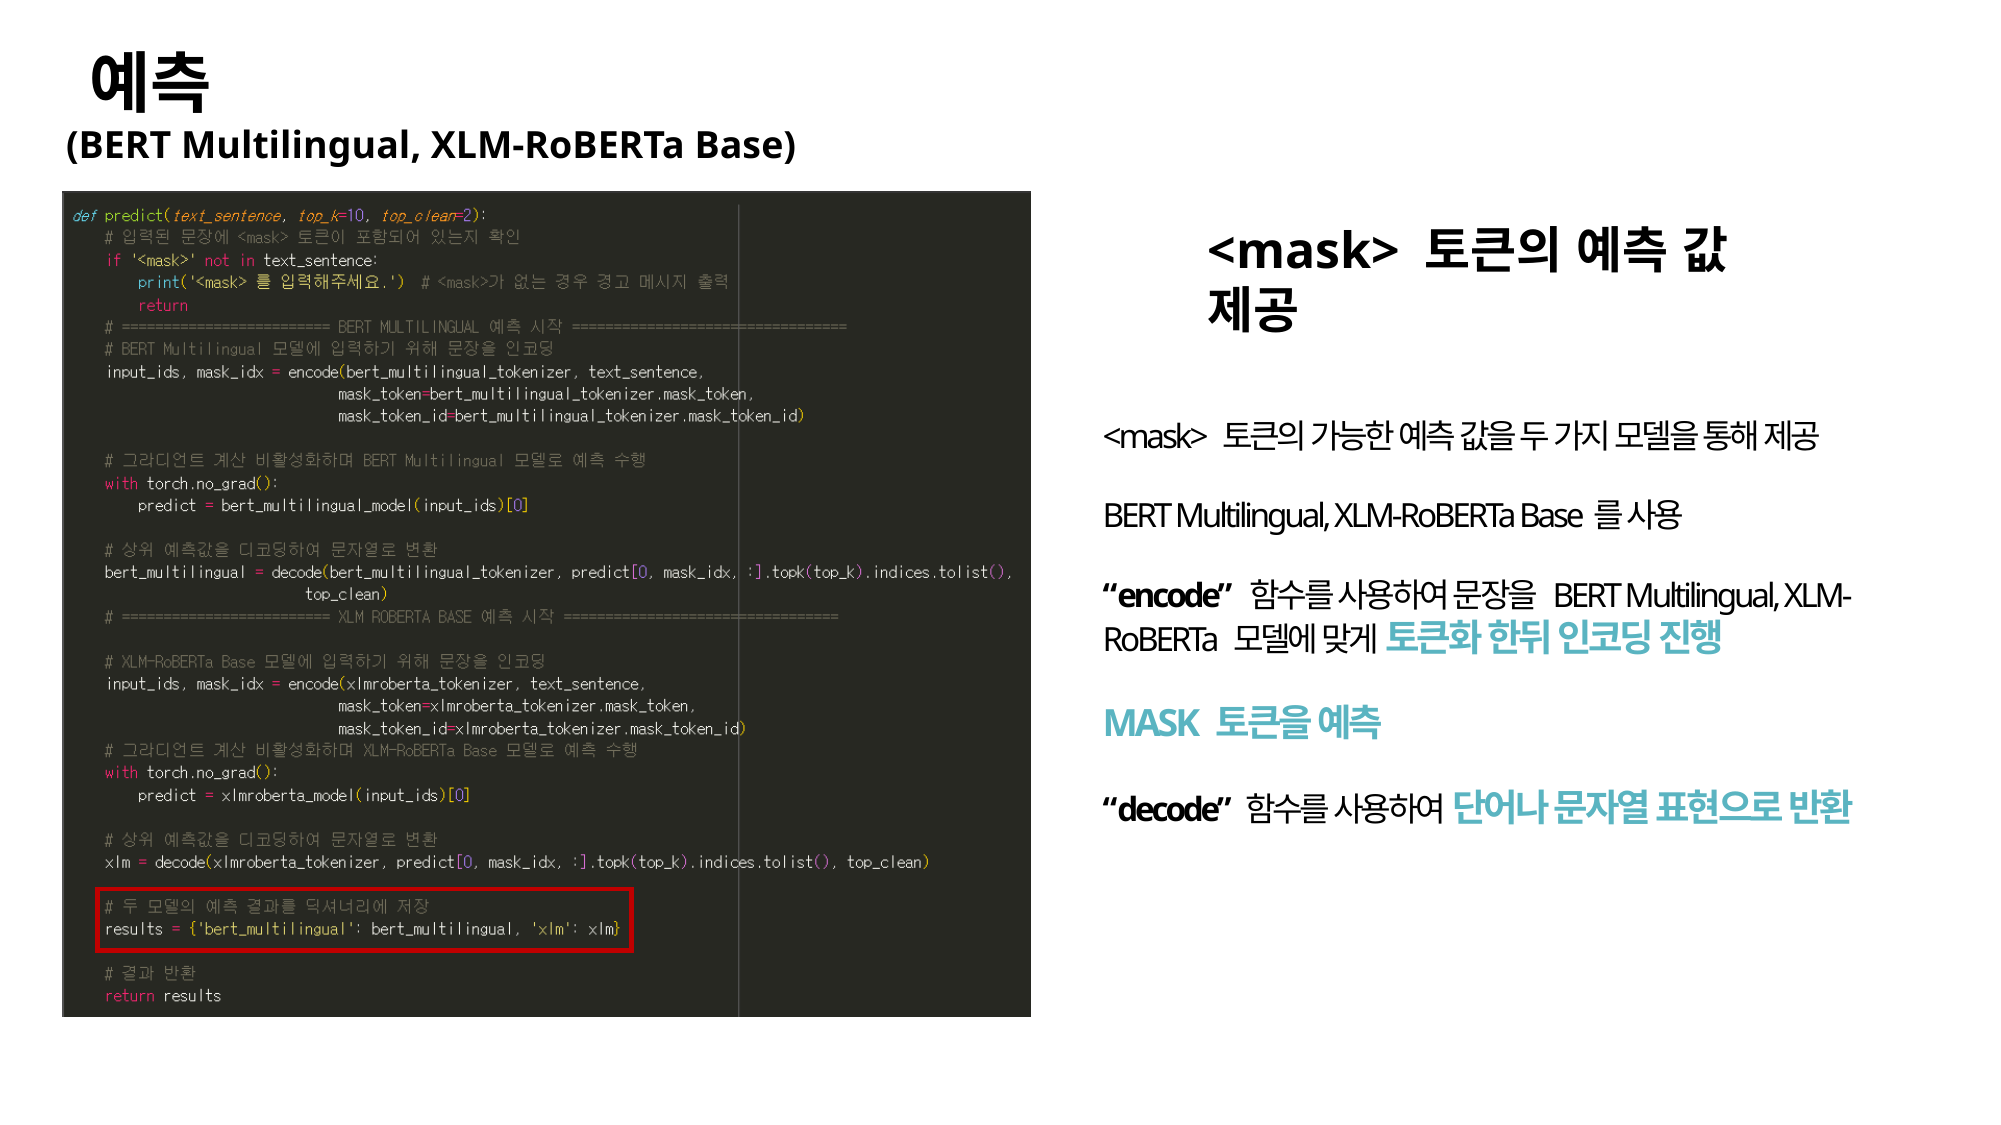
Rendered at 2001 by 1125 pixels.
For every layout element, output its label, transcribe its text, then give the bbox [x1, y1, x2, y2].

text_box <mask> 토큰의 가능한 예측 값을 두 가지 모델을 통해 제공 BERT Multilingual, XLM-RoBERTa Base를 사용 “encode” 함수를 사용하여 문장을 BERT Multilingual, XLM-RoBERTa 모델에 맞게 토큰화 한뒤 인코딩 진행 MASK 토큰을 예측 “decode” 함수를 사용하여 단어나 문자열 표현으로 반환 [1087, 407, 1881, 837]
text_box 예측 (BERT Multilingual, XLM-RoBERTa Base) [51, 33, 1031, 174]
picture [62, 191, 1032, 1017]
text_box <mask> 토큰의 예측 값 제공 [1192, 211, 1776, 347]
